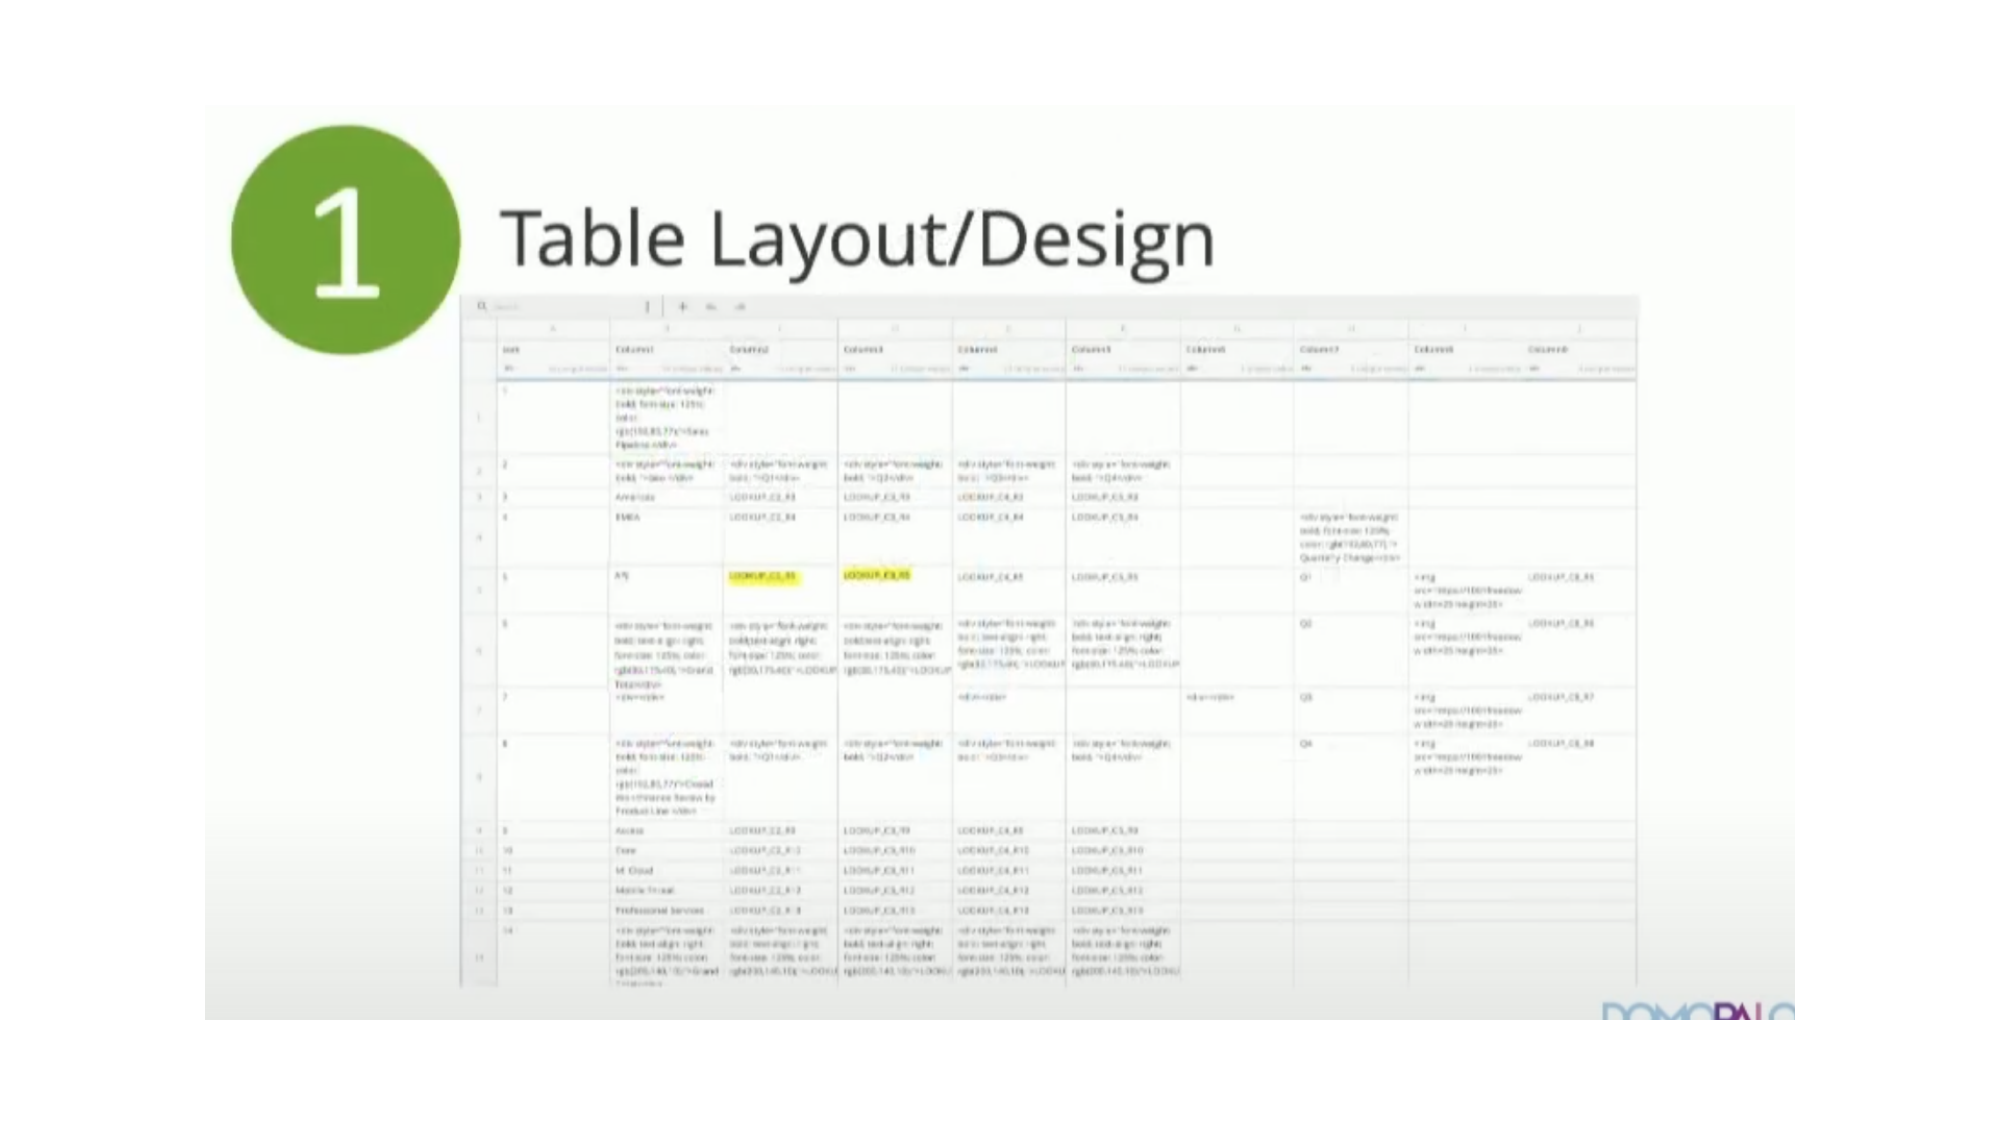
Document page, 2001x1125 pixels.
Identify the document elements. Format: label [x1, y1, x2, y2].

picture [205, 105, 1795, 1020]
